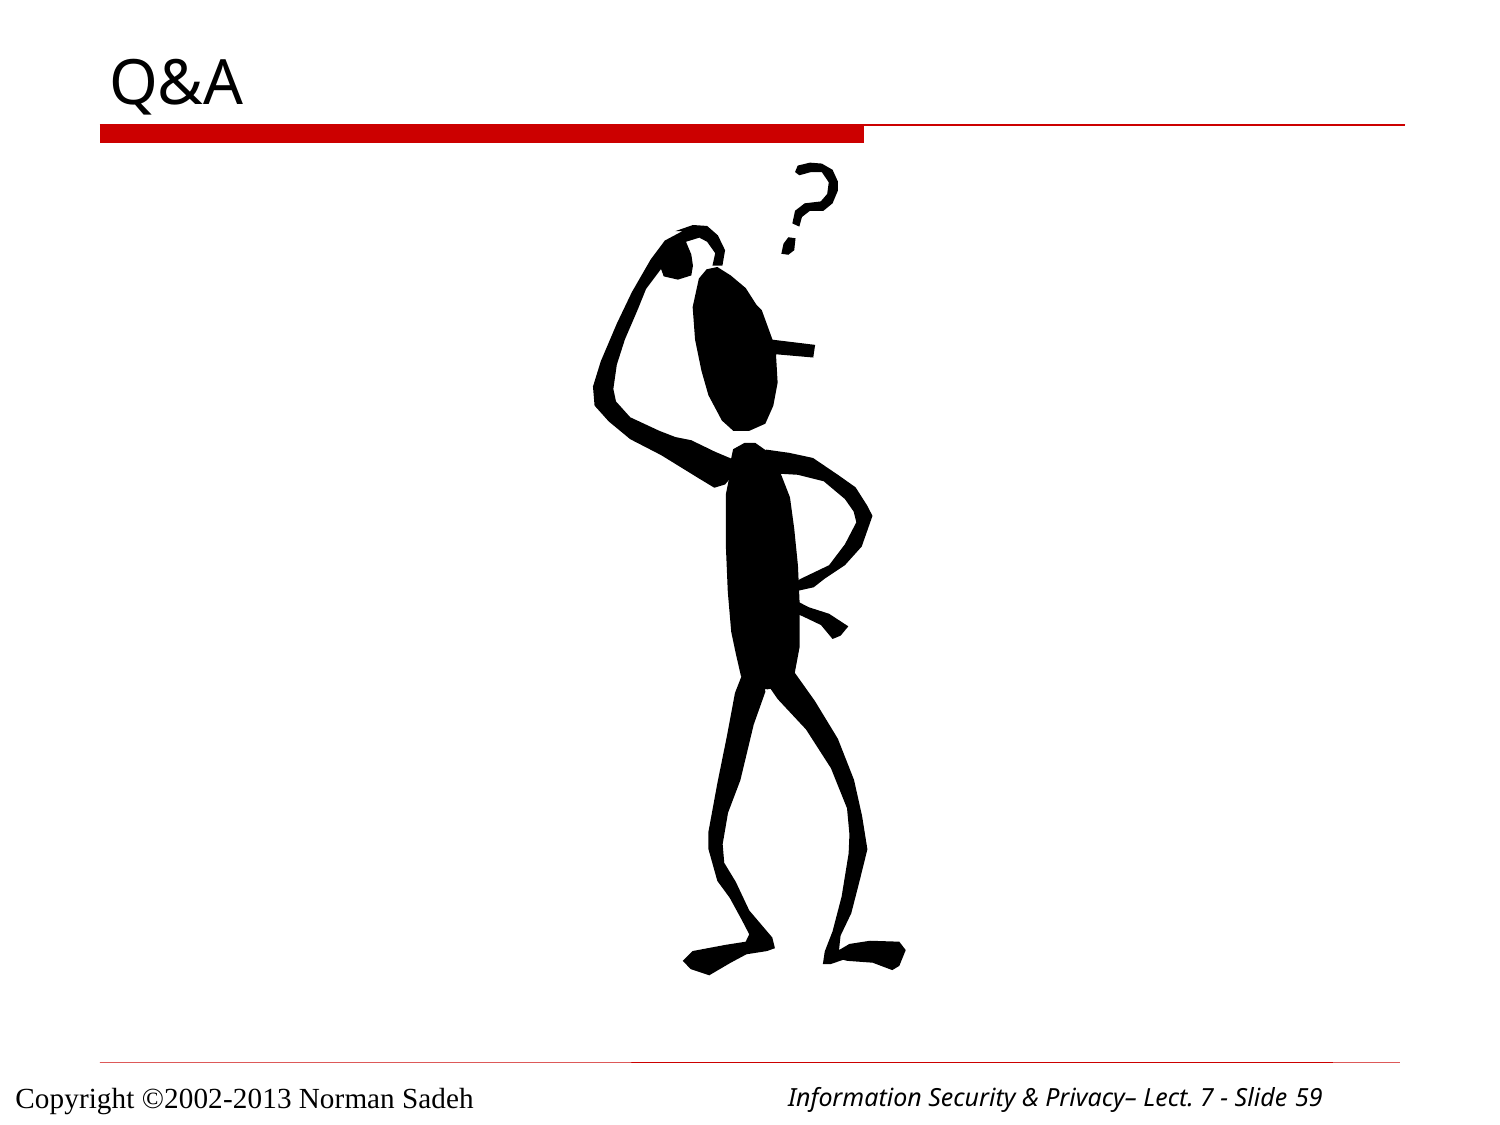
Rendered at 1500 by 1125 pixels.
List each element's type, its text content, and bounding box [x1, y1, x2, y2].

title Q&A [93, 24, 1407, 126]
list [592, 161, 907, 976]
